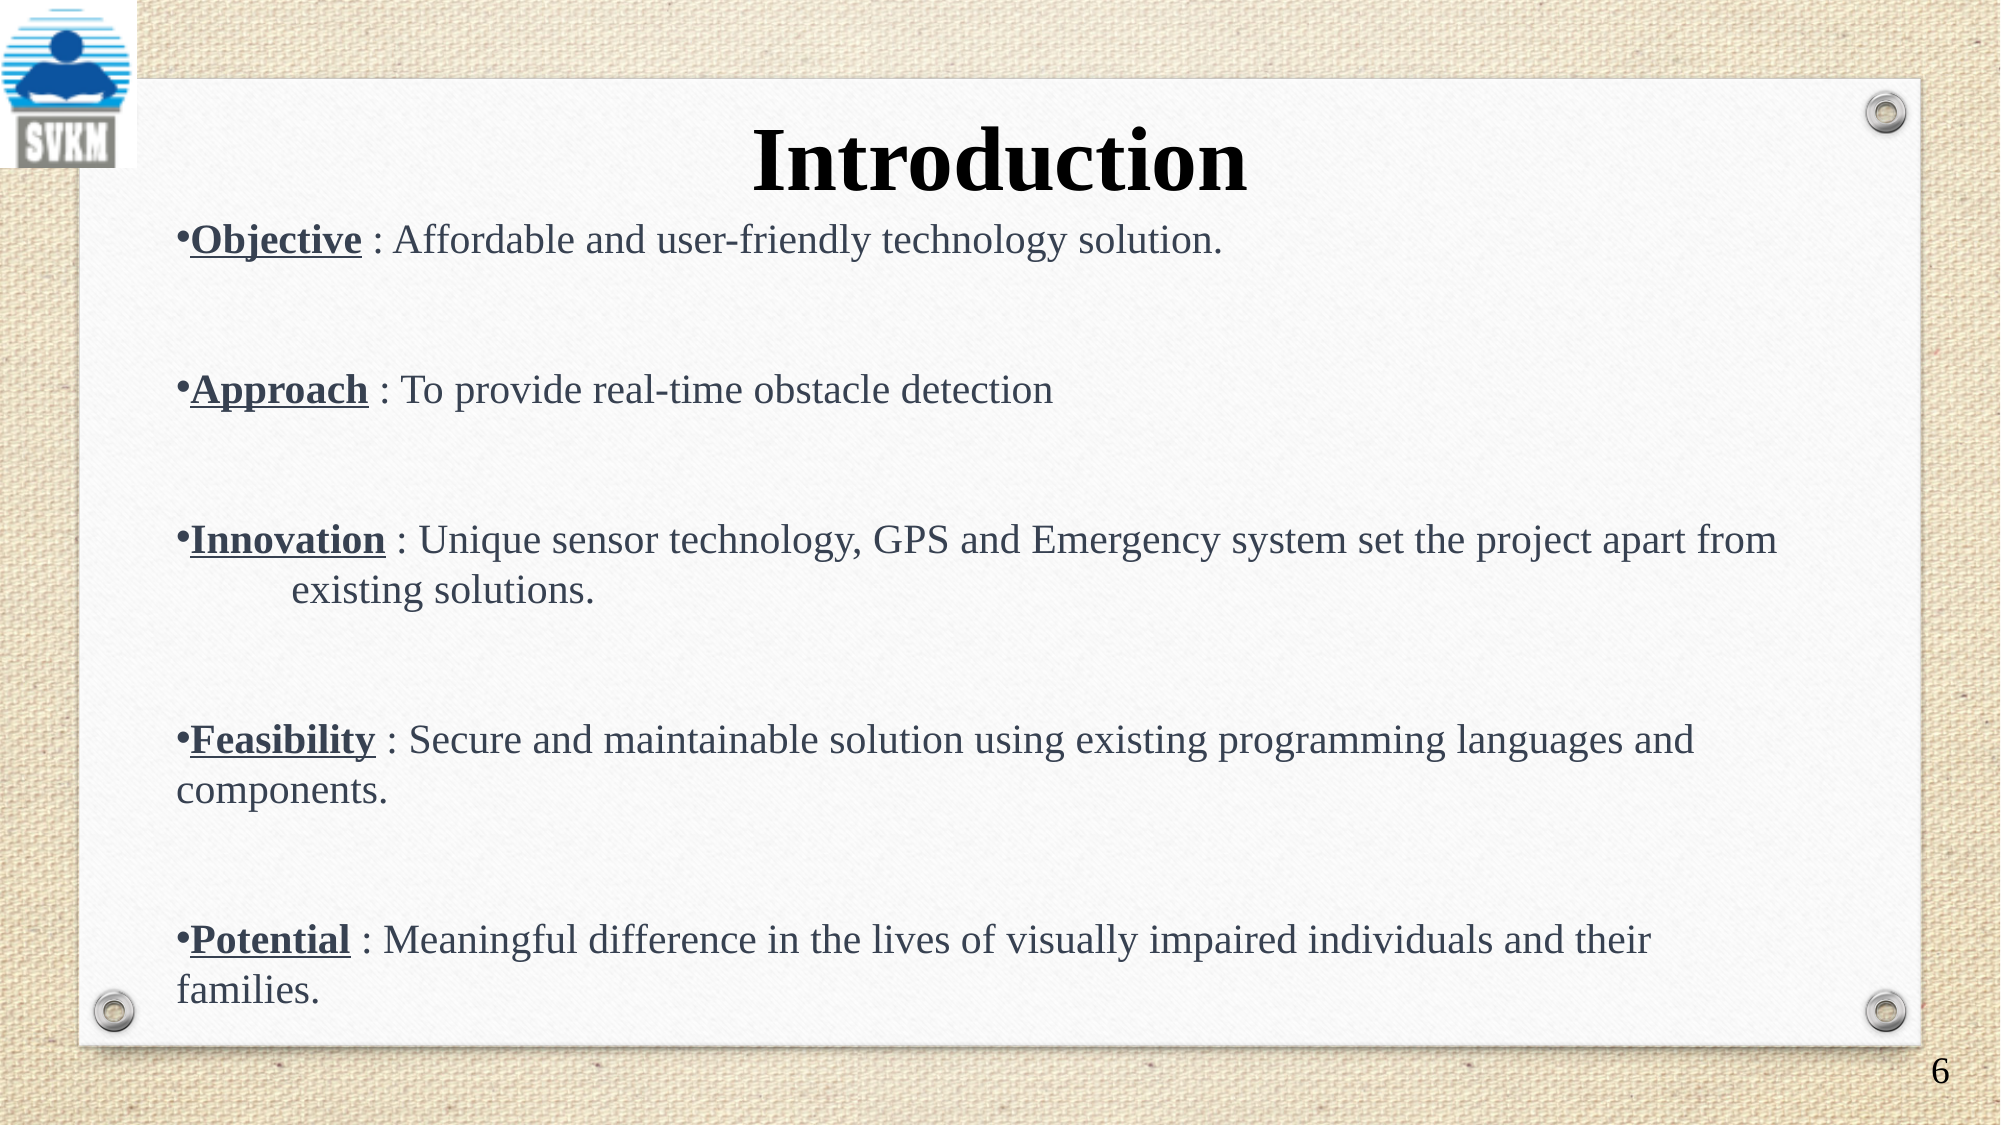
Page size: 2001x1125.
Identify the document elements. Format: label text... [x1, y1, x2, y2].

title Introduction [149, 83, 1851, 223]
slide_number 6 [1874, 1038, 1965, 1099]
picture [0, 0, 2001, 1125]
text_box Objective : Affordable and user-friendly technology solution. Approach : To provide real-time obstacle detection Innovation : Unique sensor technology, GPS and Emergency system set the project apart from existing solutions. Feasibility : Secure and maintainable solution using existing programming languages and components. Potential : Meaningful difference in the lives of visually impaired individuals and their families. [161, 204, 1821, 1120]
